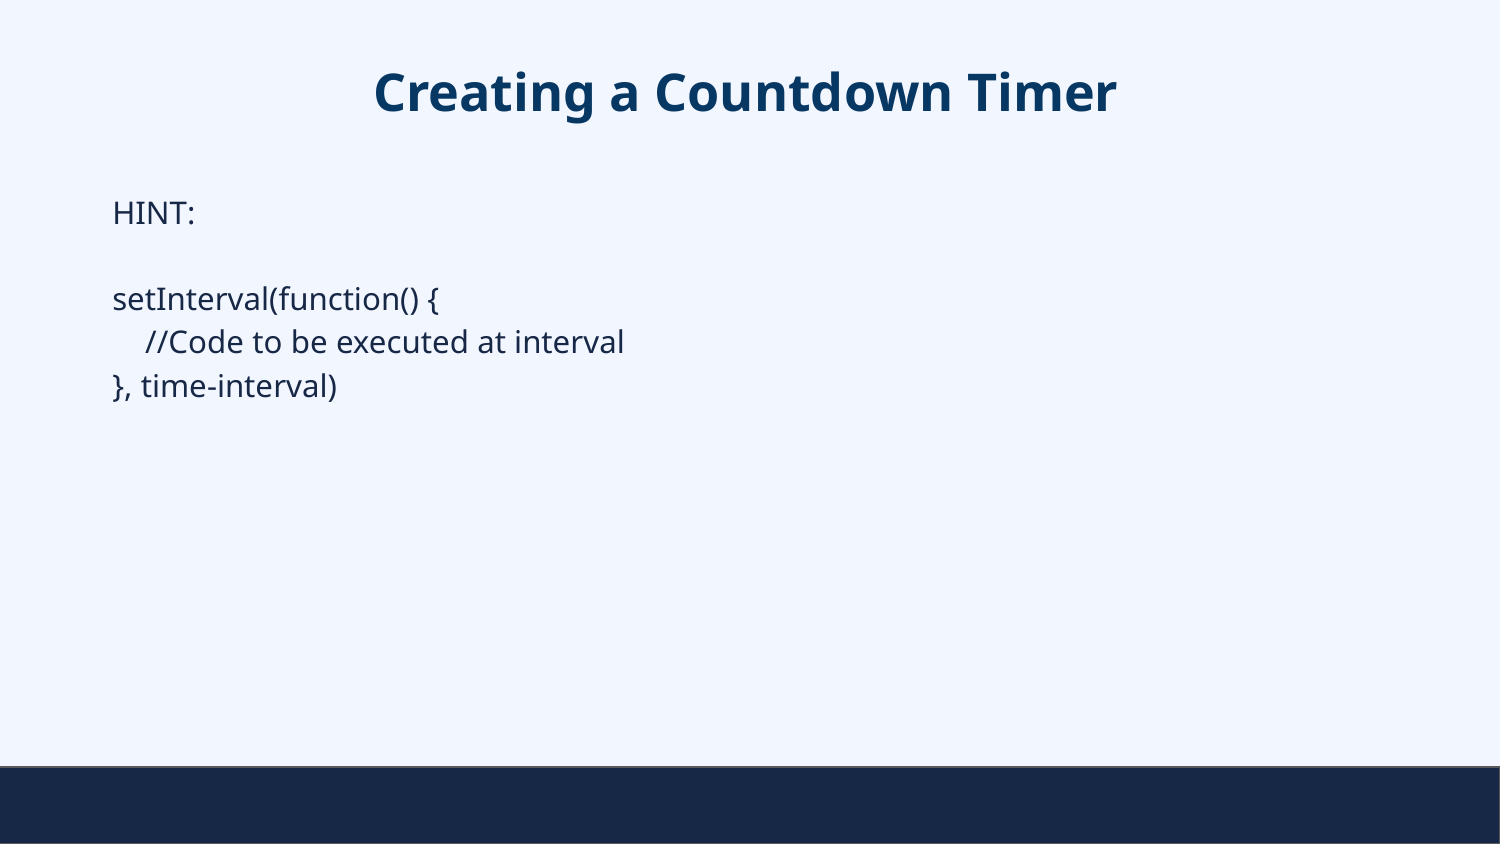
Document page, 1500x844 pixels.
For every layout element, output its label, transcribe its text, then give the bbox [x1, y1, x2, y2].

text_box HINT: setInterval(function() { //Code to be executed at interval }, time-interval) [97, 172, 1397, 736]
title Creating a Countdown Timer [29, 35, 1462, 148]
text_box [0, 767, 1500, 844]
